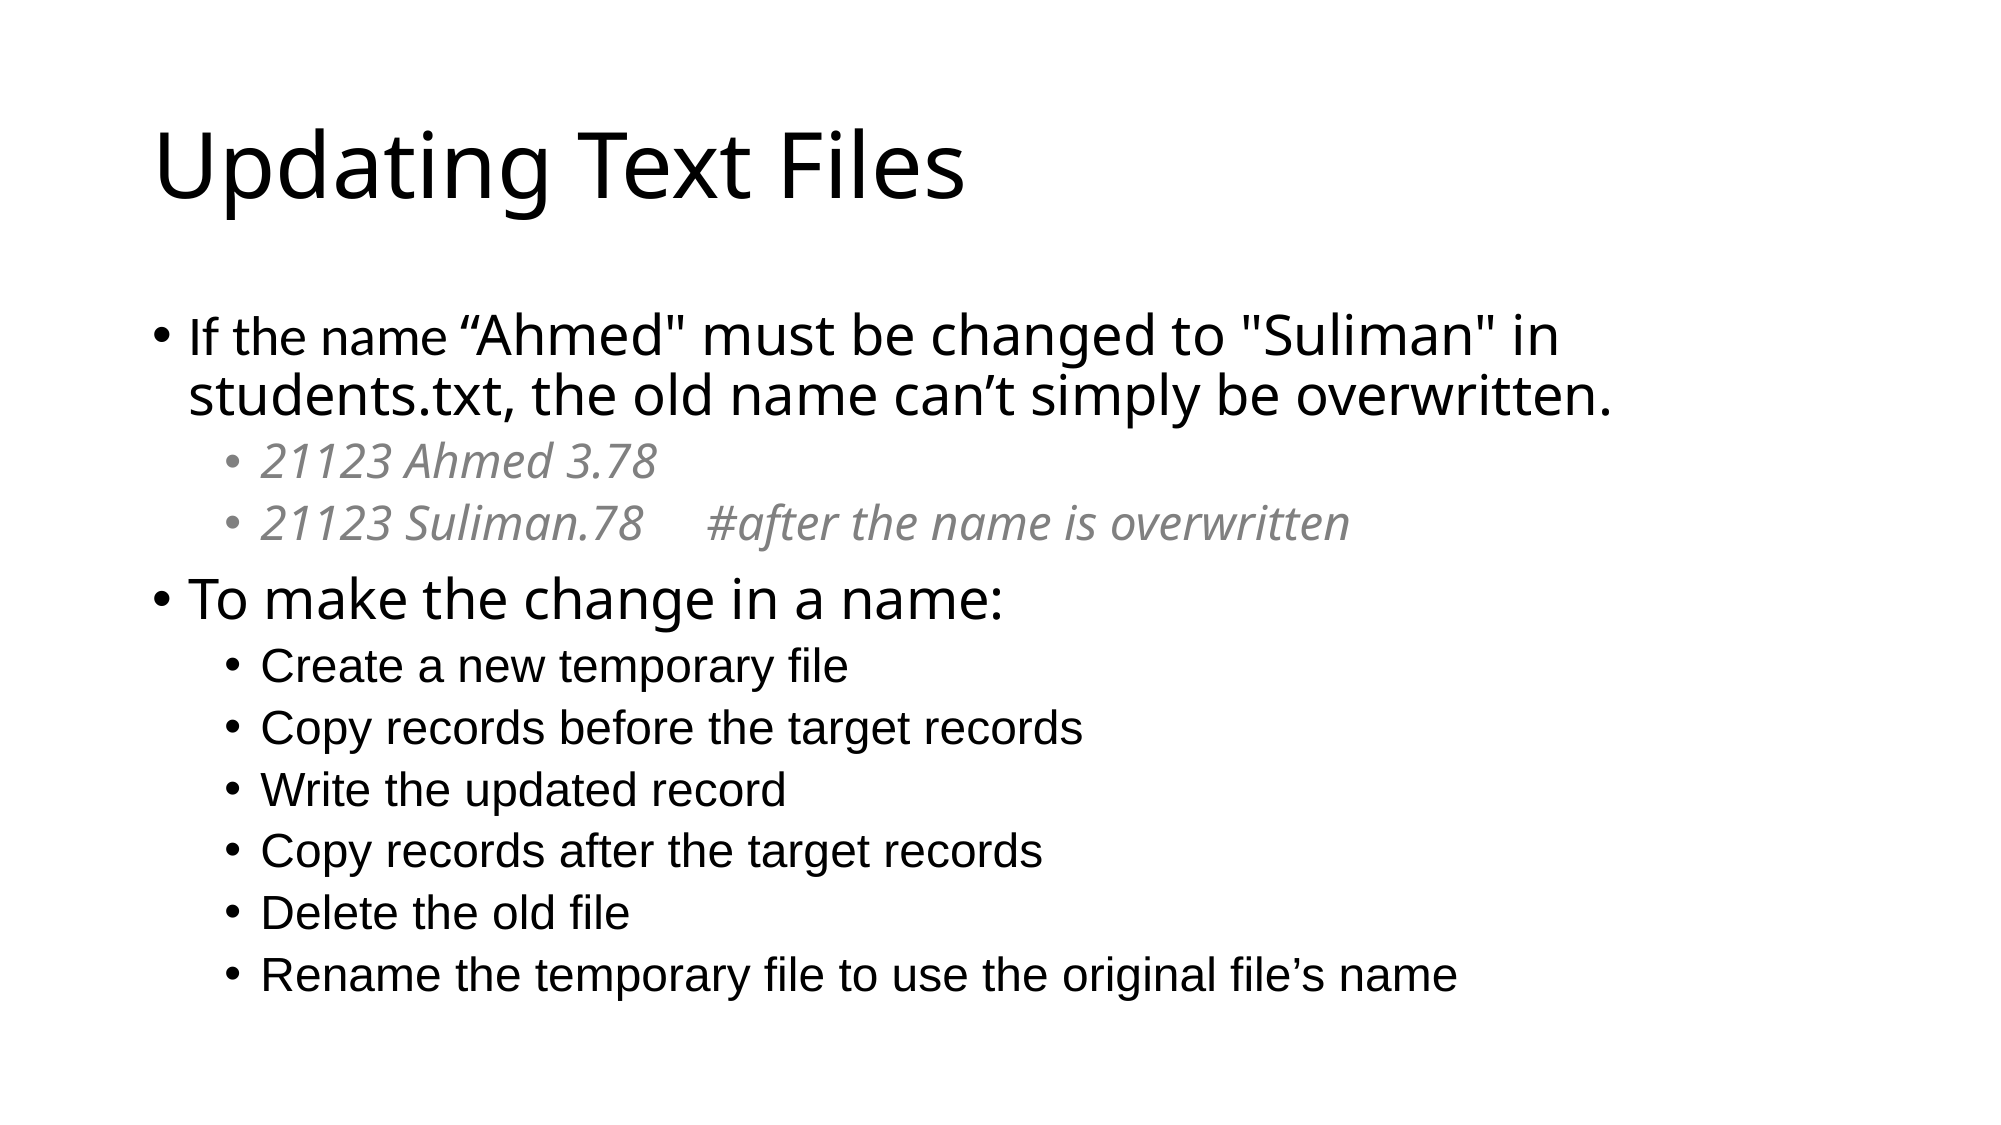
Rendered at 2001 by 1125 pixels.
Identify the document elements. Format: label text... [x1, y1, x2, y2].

title Updating Text Files [137, 59, 1863, 278]
list If the name “Ahmed" must be changed to "Suliman" in students.txt, the old name can’t simply be overwritten. 21123 Ahmed 3.78 21123 Suliman.78 #after the name is overwritten To make the change in a name: Create a new temporary file Copy records before the target records Write the updated record Copy records after the target records Delete the old file Rename the temporary file to use the original file’s name [137, 299, 1863, 1014]
